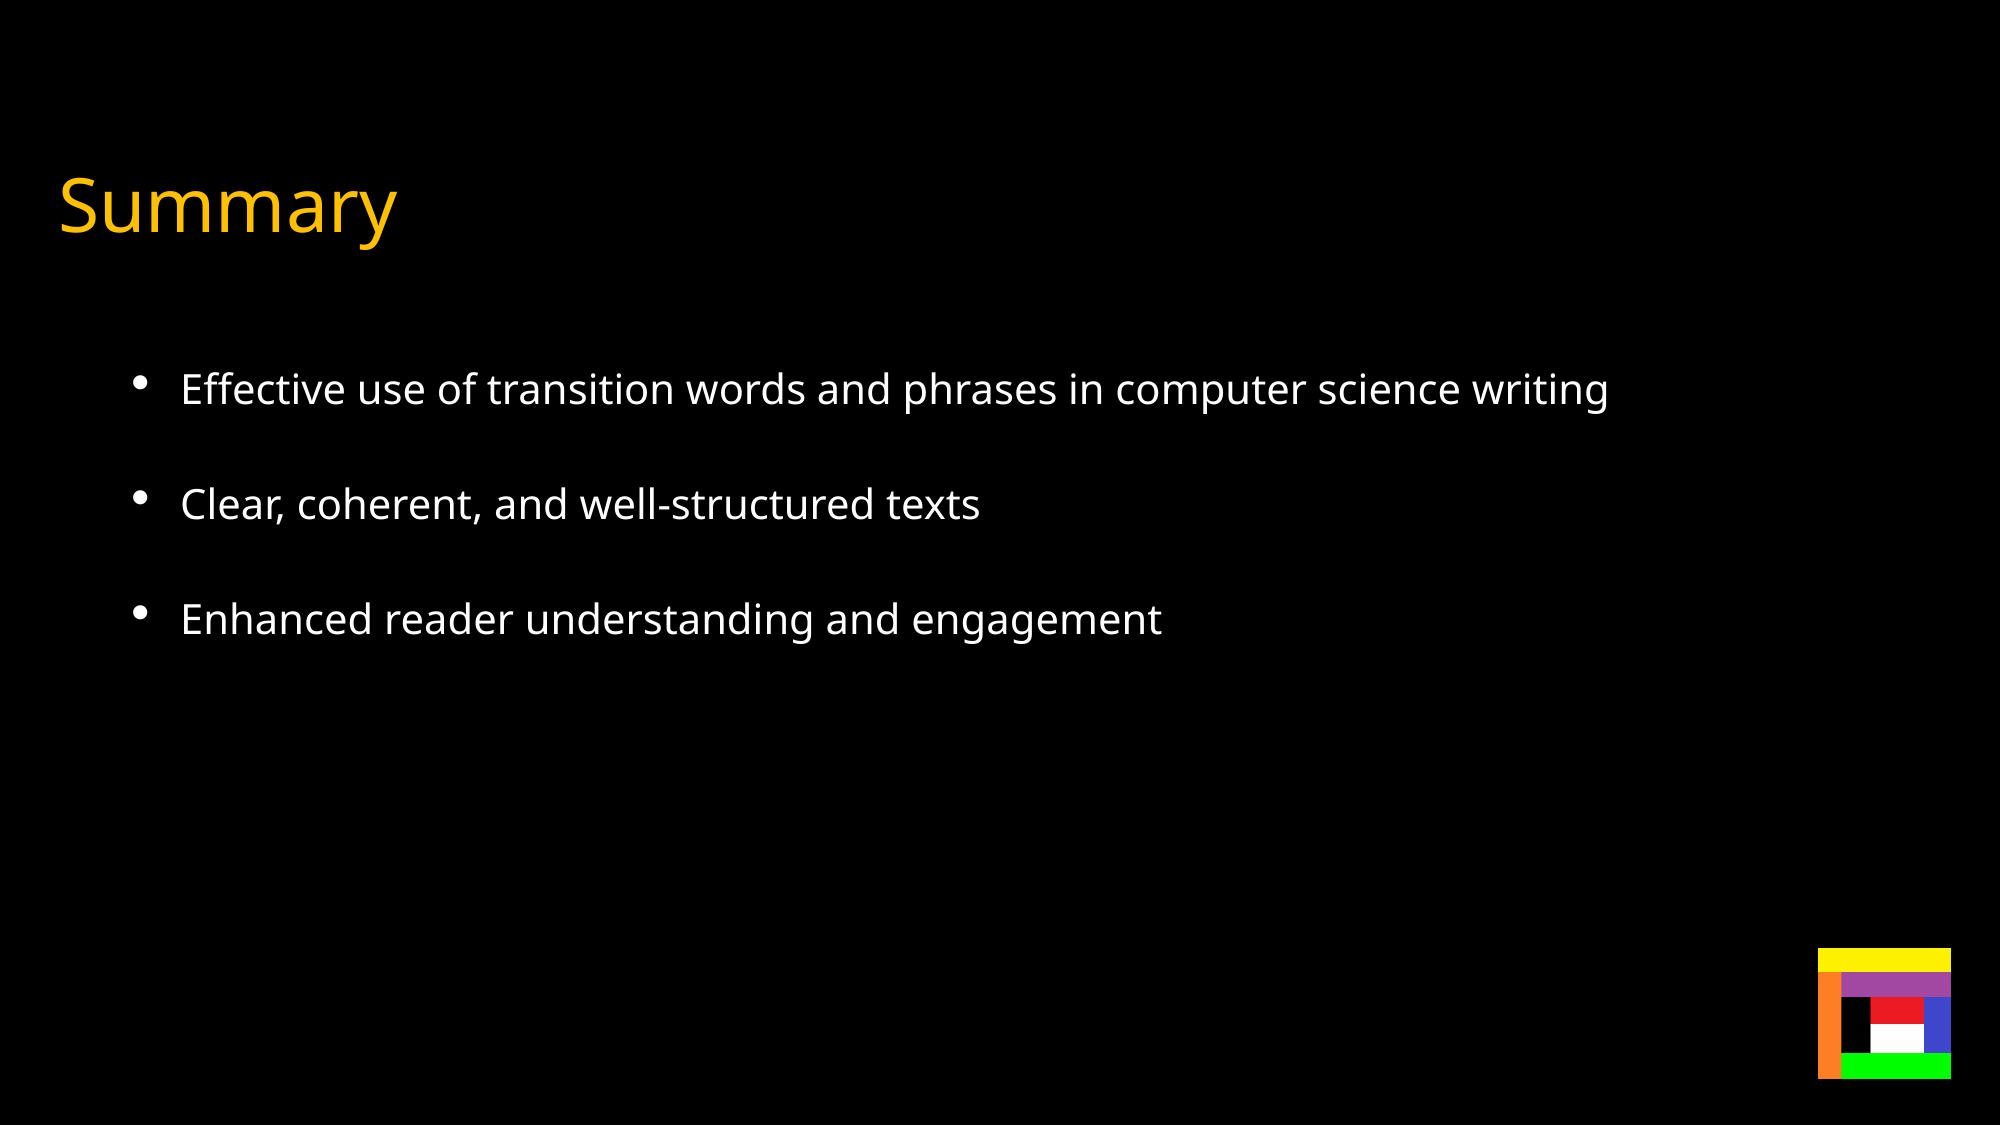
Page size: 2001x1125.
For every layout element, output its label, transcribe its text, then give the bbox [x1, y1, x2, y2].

text_box Effective use of transition words and phrases in computer science writing Clear, coherent, and well-structured texts Enhanced reader understanding and engagement [58, 354, 1737, 994]
text_box Summary [58, 87, 1885, 248]
picture [1818, 948, 1951, 1080]
